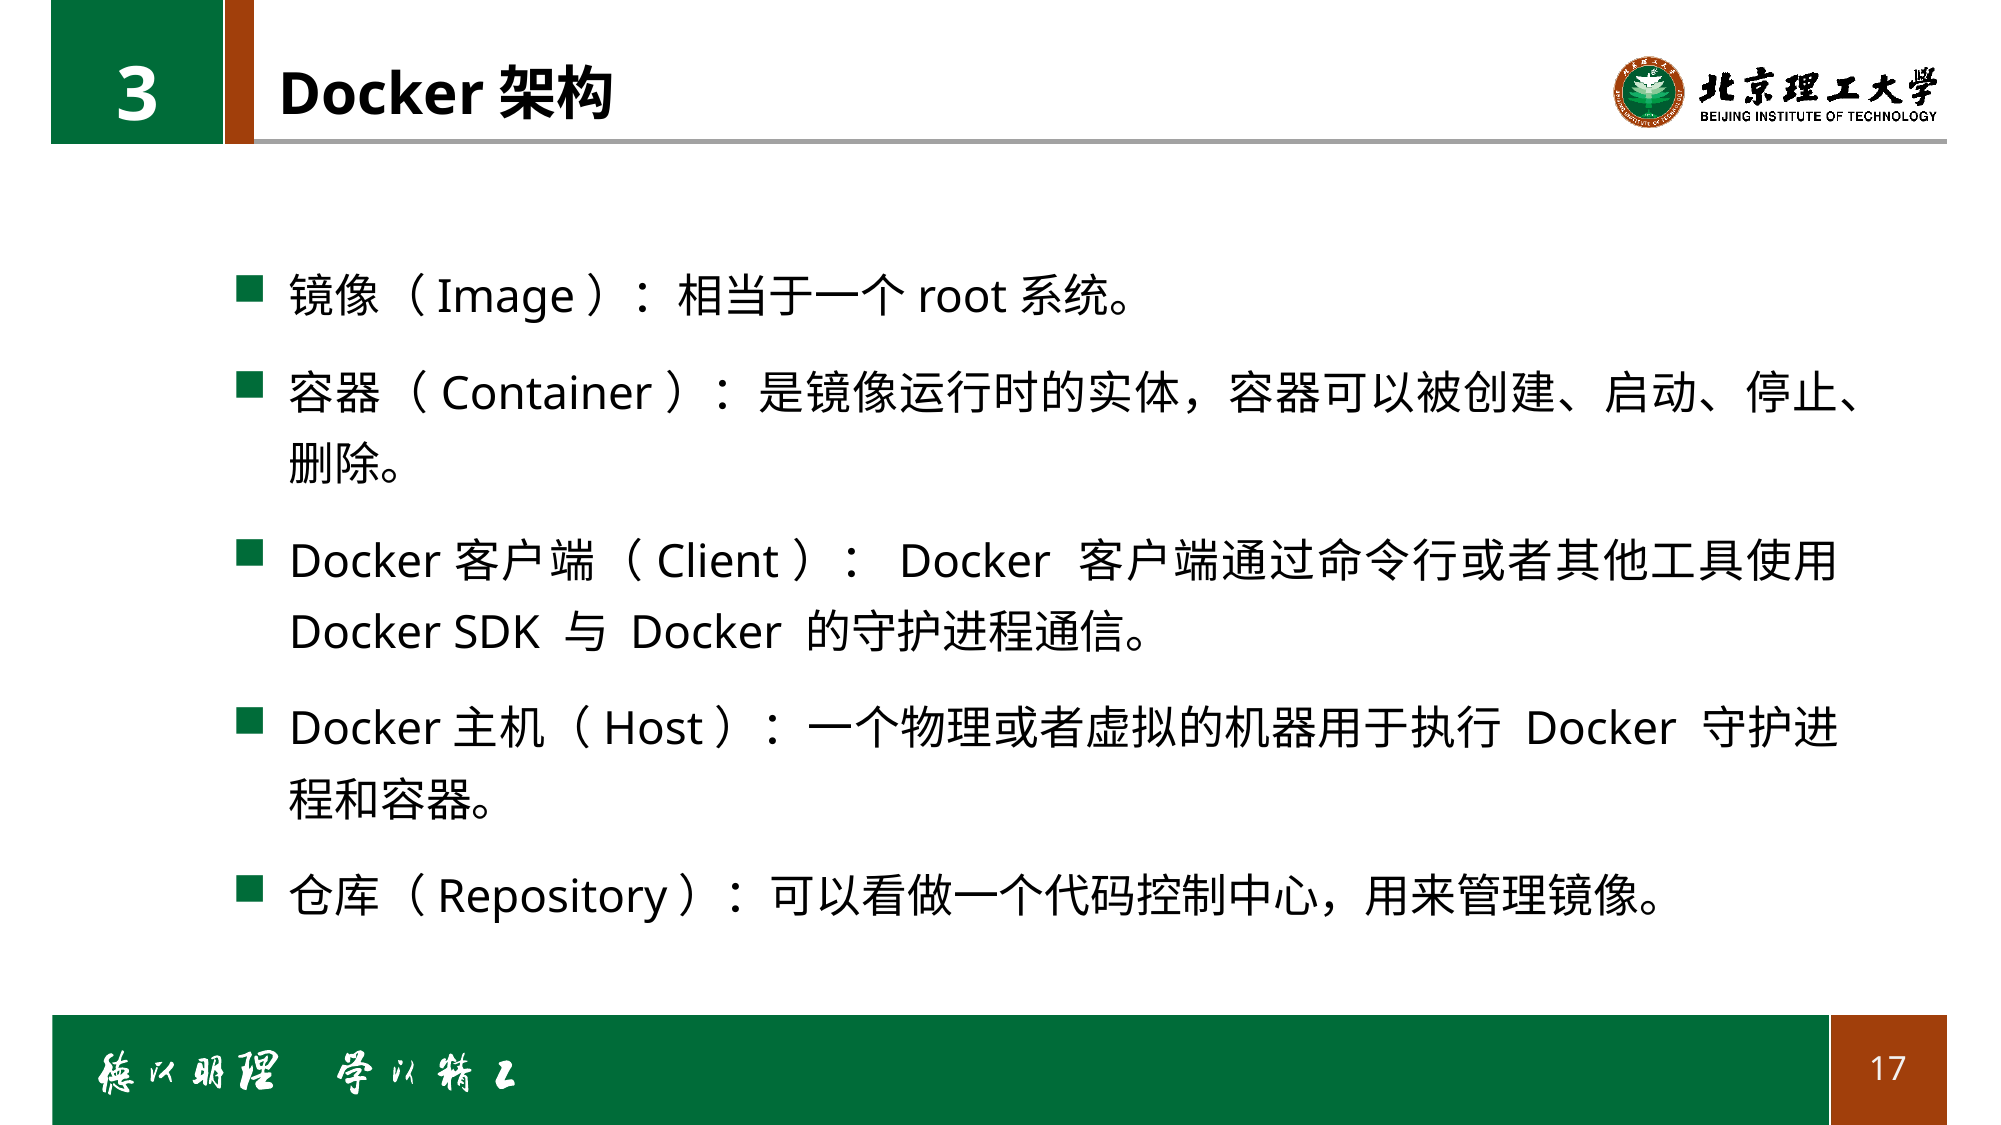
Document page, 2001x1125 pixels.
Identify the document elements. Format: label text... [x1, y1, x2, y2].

picture [1682, 56, 1937, 128]
text_box 镜像（Image）：相当于一个root系统。 容器（Container）：是镜像运行时的实体，容器可以被创建、启动、停止、删除。 Docker客户端（Client）：Docker 客户端通过命令行或者其他工具使用 Docker SDK 与 Docker 的守护进程通信。 Docker主机（Host）：一个物理或者虚拟的机器用于执行 Docker 守护进程和容器。 仓库（Repository）：可以看做一个代码控制中心，用来管理镜像。 [217, 242, 1855, 1026]
title Docker架构 [263, 56, 1682, 136]
text_box 3 [58, 38, 218, 144]
